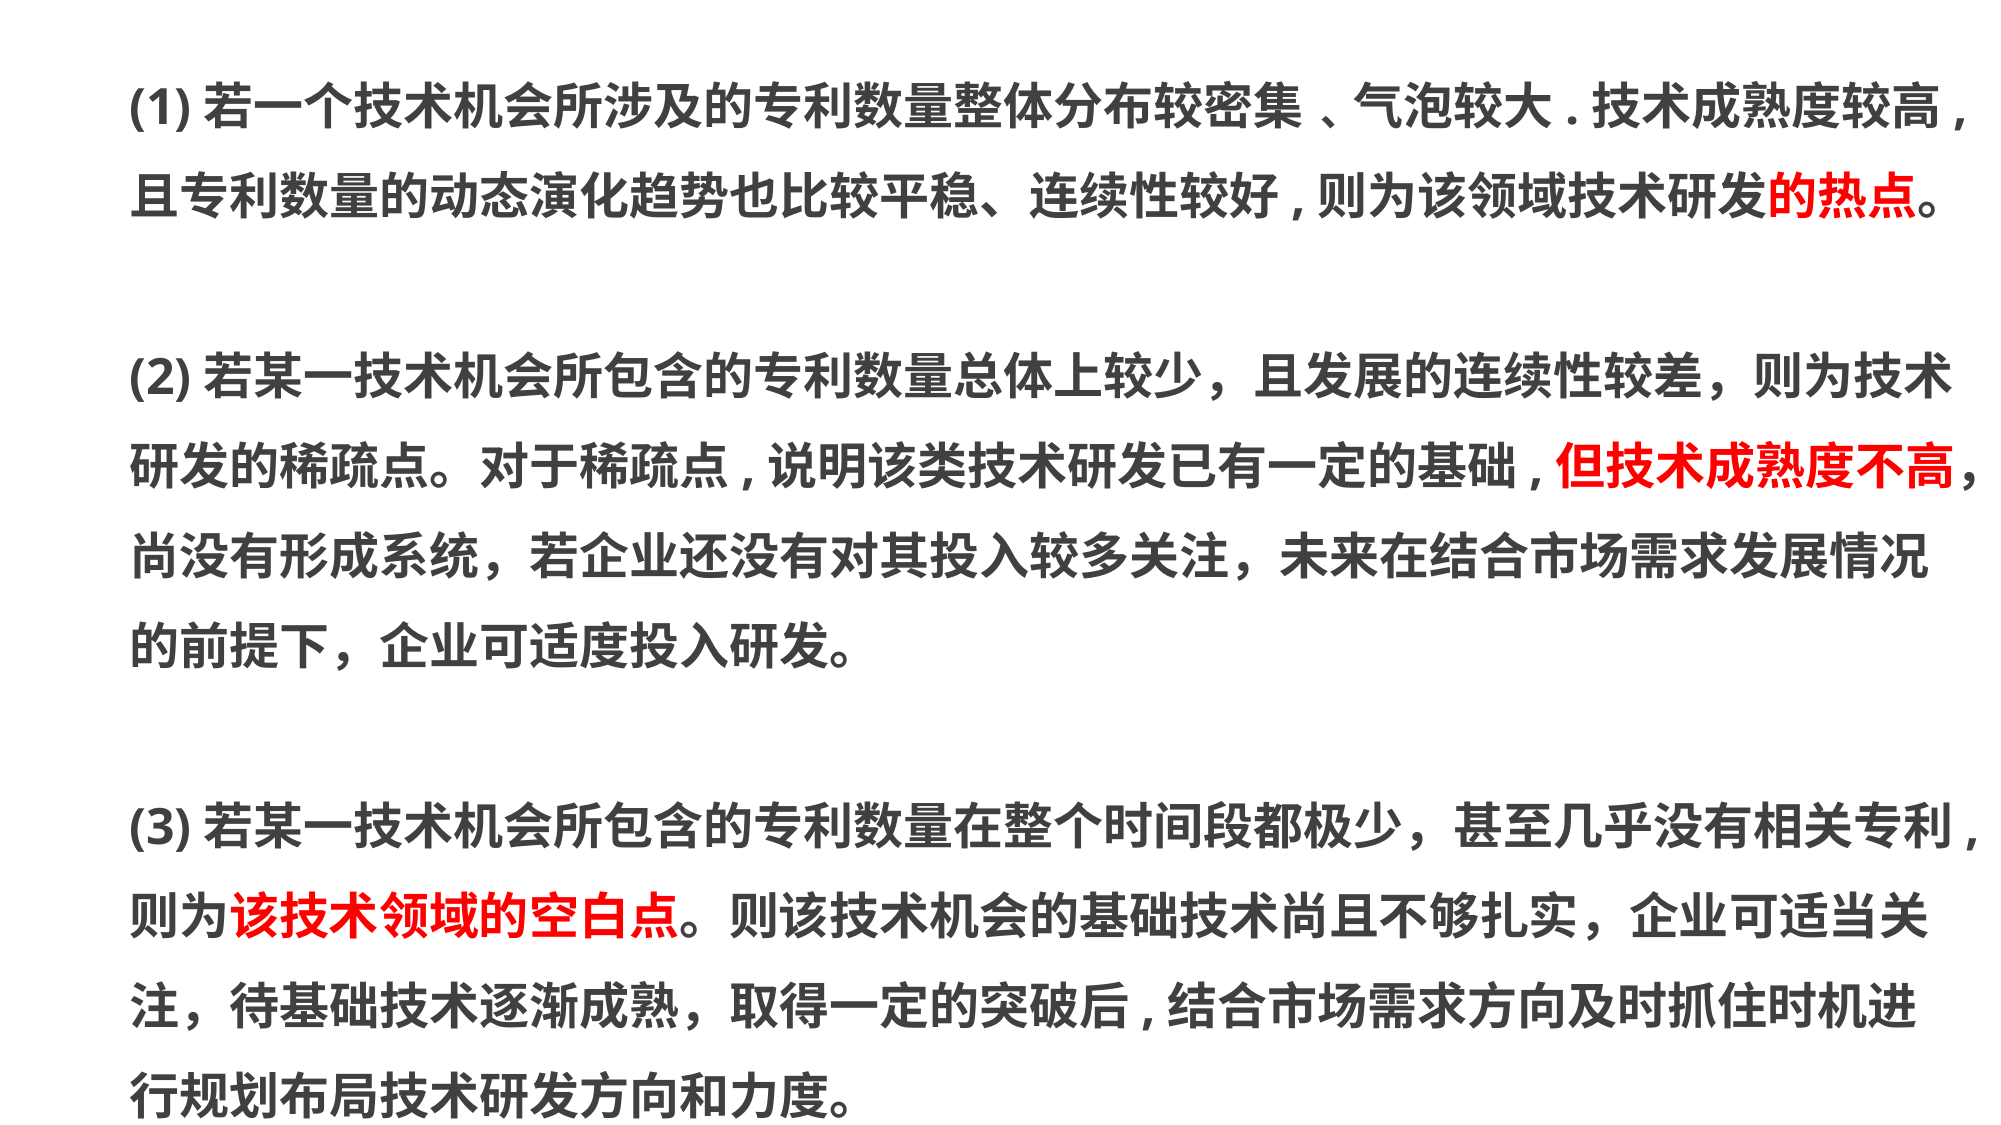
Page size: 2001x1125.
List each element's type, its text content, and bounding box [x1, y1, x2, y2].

text_box (1)若一个技术机会所涉及的专利数量整体分布较密集﹑气泡较大.技术成熟度较高,且专利数量的动态演化趋势也比较平稳、连续性较好,则为该领域技术研发的热点。 (2)若某一技术机会所包含的专利数量总体上较少，且发展的连续性较差，则为技术研发的稀疏点。对于稀疏点,说明该类技术研发已有一定的基础,但技术成熟度不高，尚没有形成系统，若企业还没有对其投入较多关注，未来在结合市场需求发展情况的前提下，企业可适度投入研发。 (3)若某一技术机会所包含的专利数量在整个时间段都极少，甚至几乎没有相关专利,则为该技术领域的空白点。则该技术机会的基础技术尚且不够扎实，企业可适当关注，待基础技术逐渐成熟，取得一定的突破后,结合市场需求方向及时抓住时机进行规划布局技术研发方向和力度。 [129, 44, 1957, 1125]
